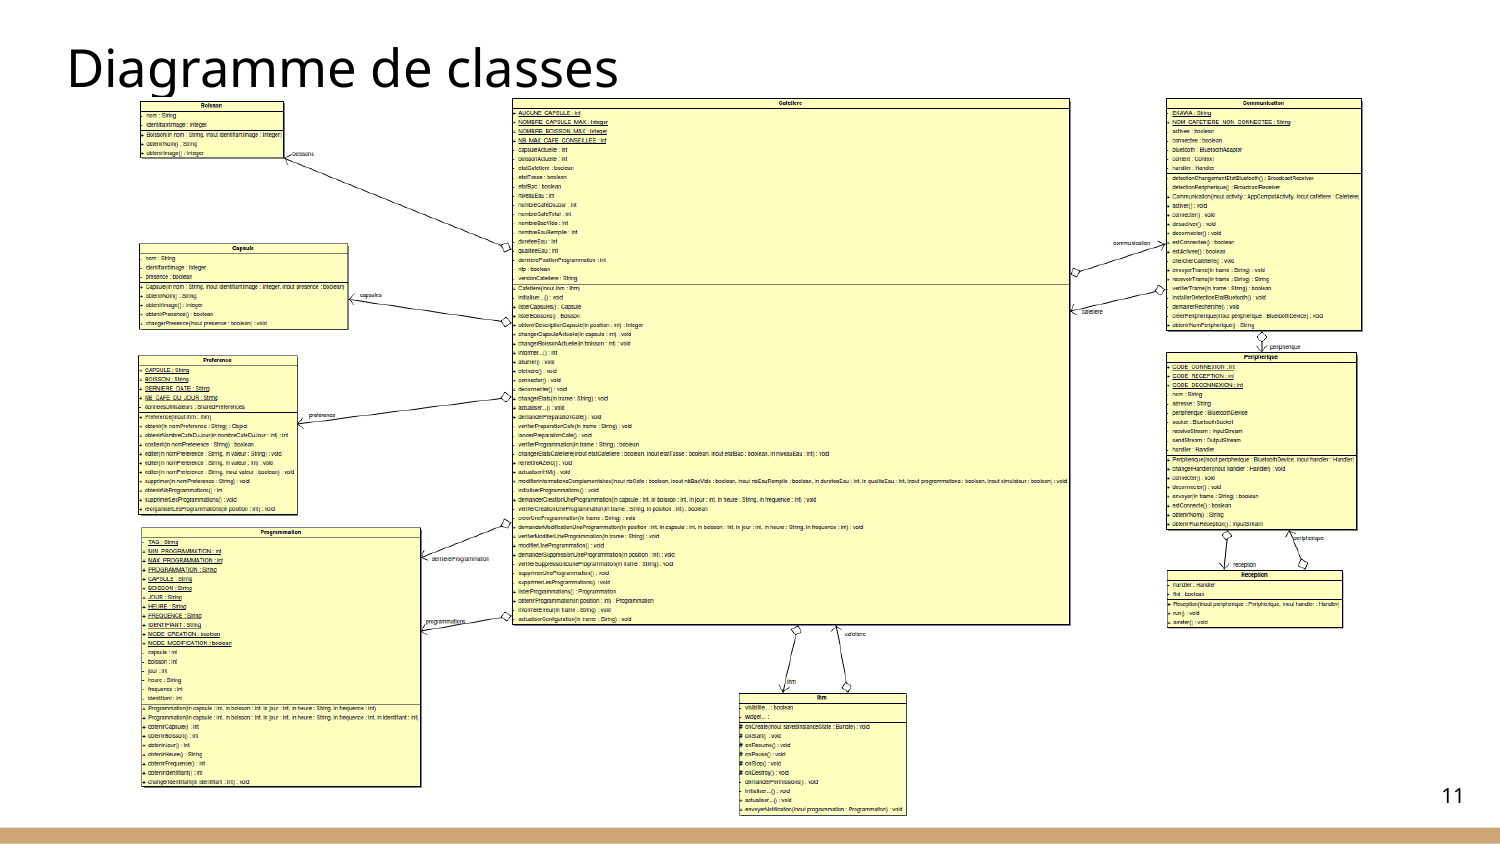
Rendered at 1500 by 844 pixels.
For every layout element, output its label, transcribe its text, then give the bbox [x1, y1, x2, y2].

title Diagramme de classes [51, 19, 1449, 114]
slide_number ‹#› [1389, 764, 1480, 830]
picture [136, 97, 1364, 821]
